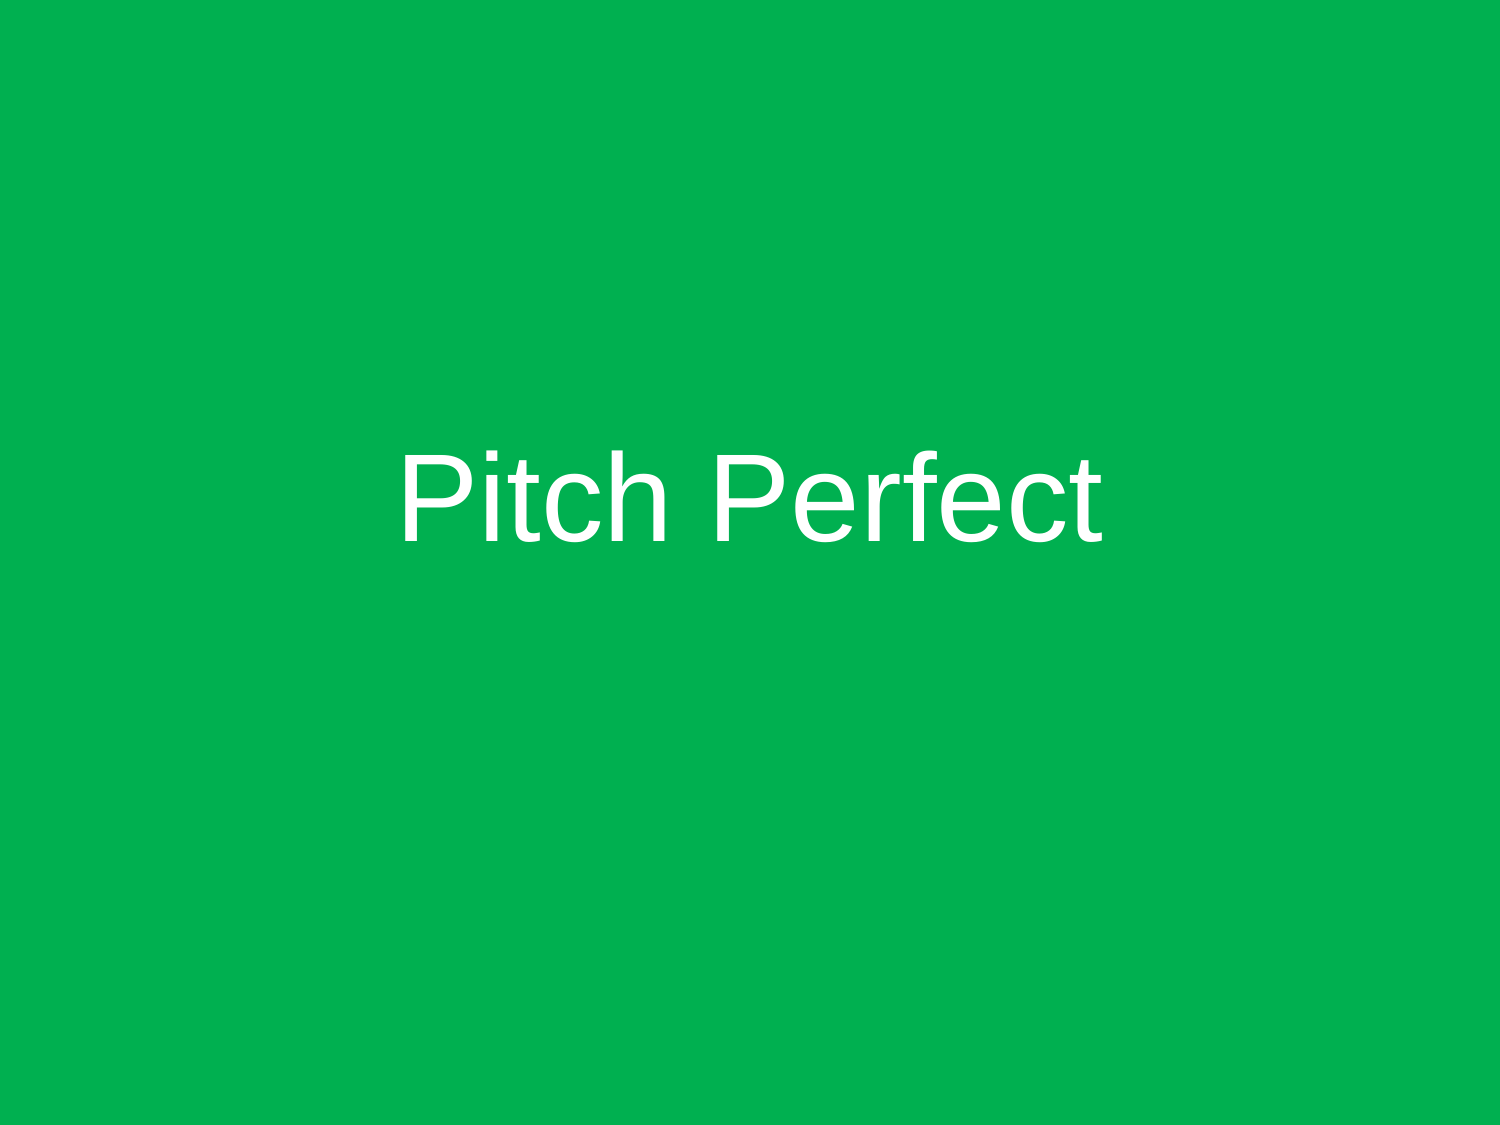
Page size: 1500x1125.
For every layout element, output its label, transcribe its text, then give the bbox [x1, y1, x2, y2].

title Pitch Perfect [112, 184, 1388, 576]
